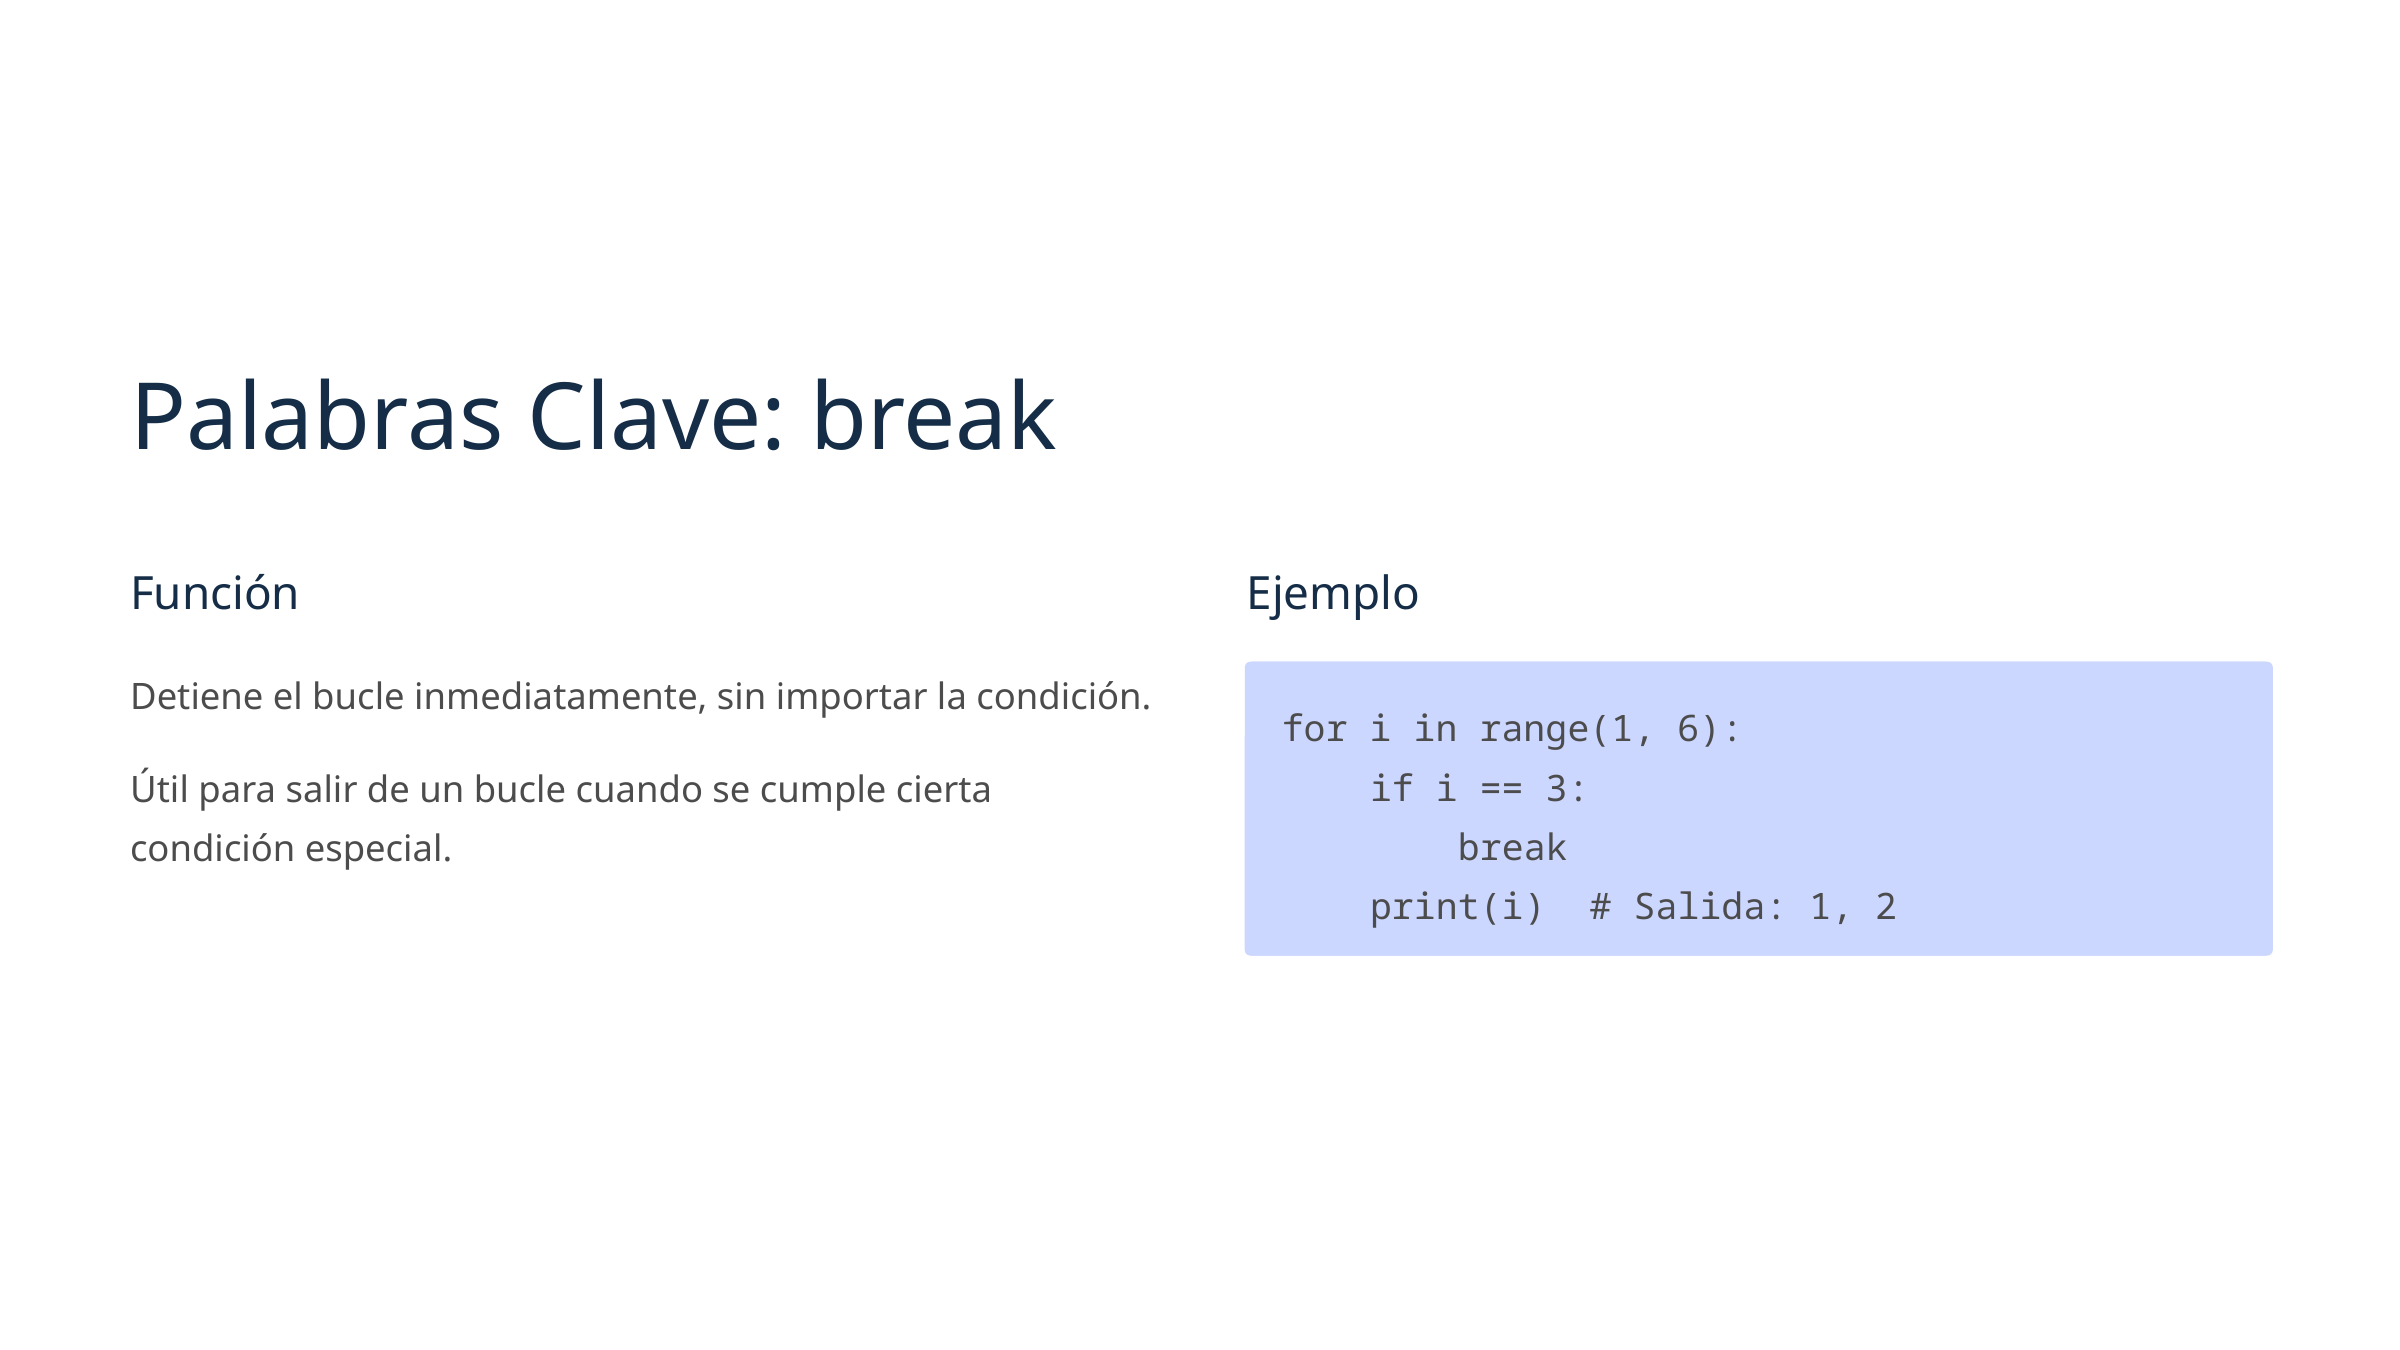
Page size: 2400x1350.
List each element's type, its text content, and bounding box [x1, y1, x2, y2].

text_box Función [130, 561, 596, 620]
text_box Ejemplo [1246, 561, 1712, 620]
text_box Palabras Clave: break [130, 352, 1061, 469]
text_box Útil para salir de un bucle cuando se cumple cierta condición especial. [130, 750, 1155, 870]
text_box Detiene el bucle inmediatamente, sin importar la condición. [130, 657, 1155, 717]
text_box for i in range(1, 6): if i == 3: break print(i) # Salida: 1, 2 [1281, 689, 2236, 928]
text_box [1244, 661, 2273, 956]
